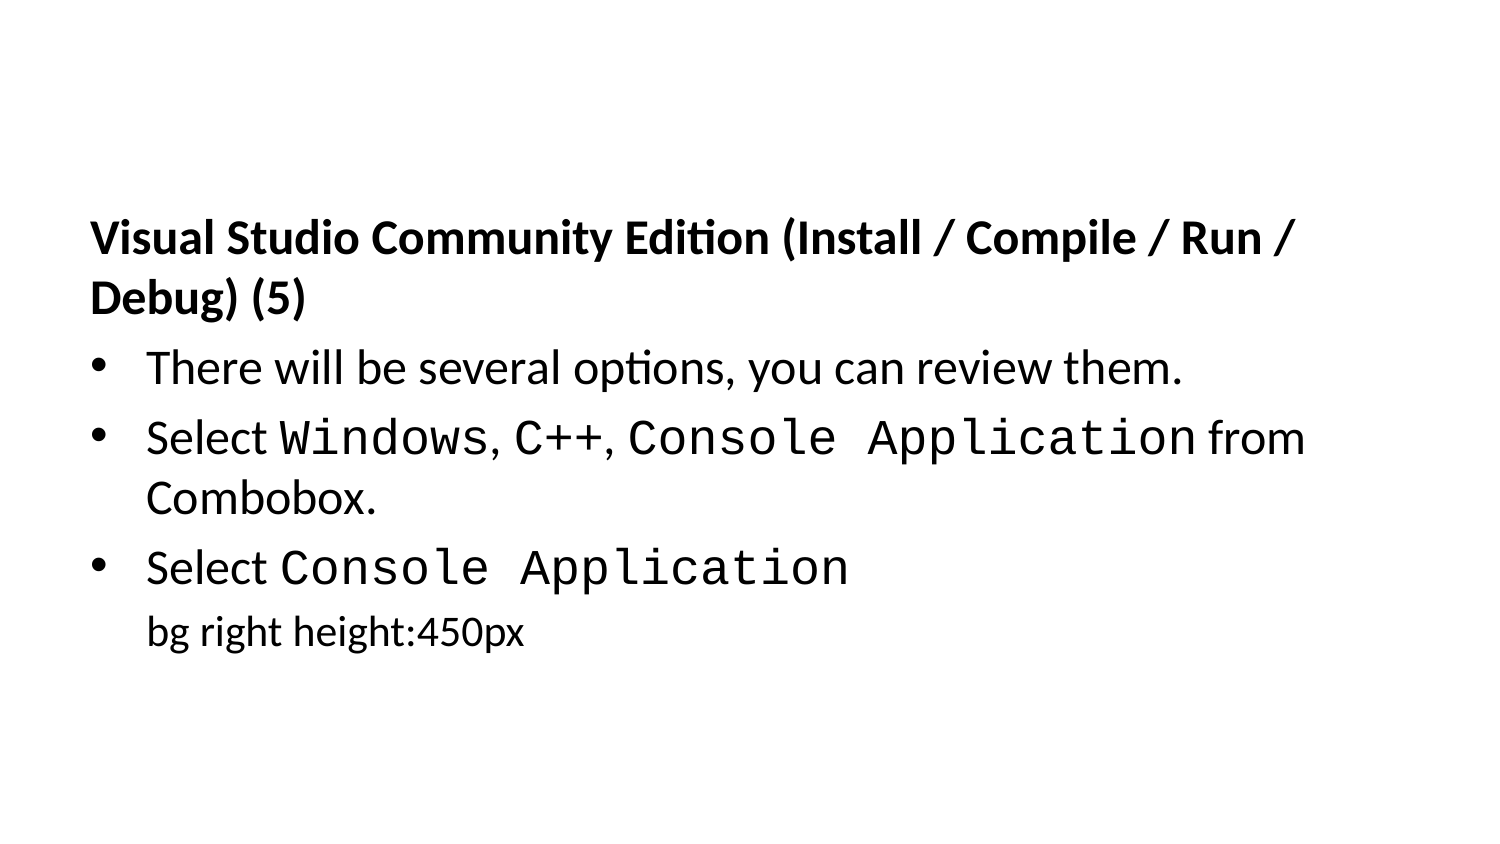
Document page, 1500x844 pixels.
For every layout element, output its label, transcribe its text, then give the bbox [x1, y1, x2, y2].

list Visual Studio Community Edition (Install / Compile / Run / Debug) (5) There will be several options, you can review them. Select Windows, C++, Console Application from Combobox. Select Console Application bg right height:450px [75, 196, 1425, 754]
